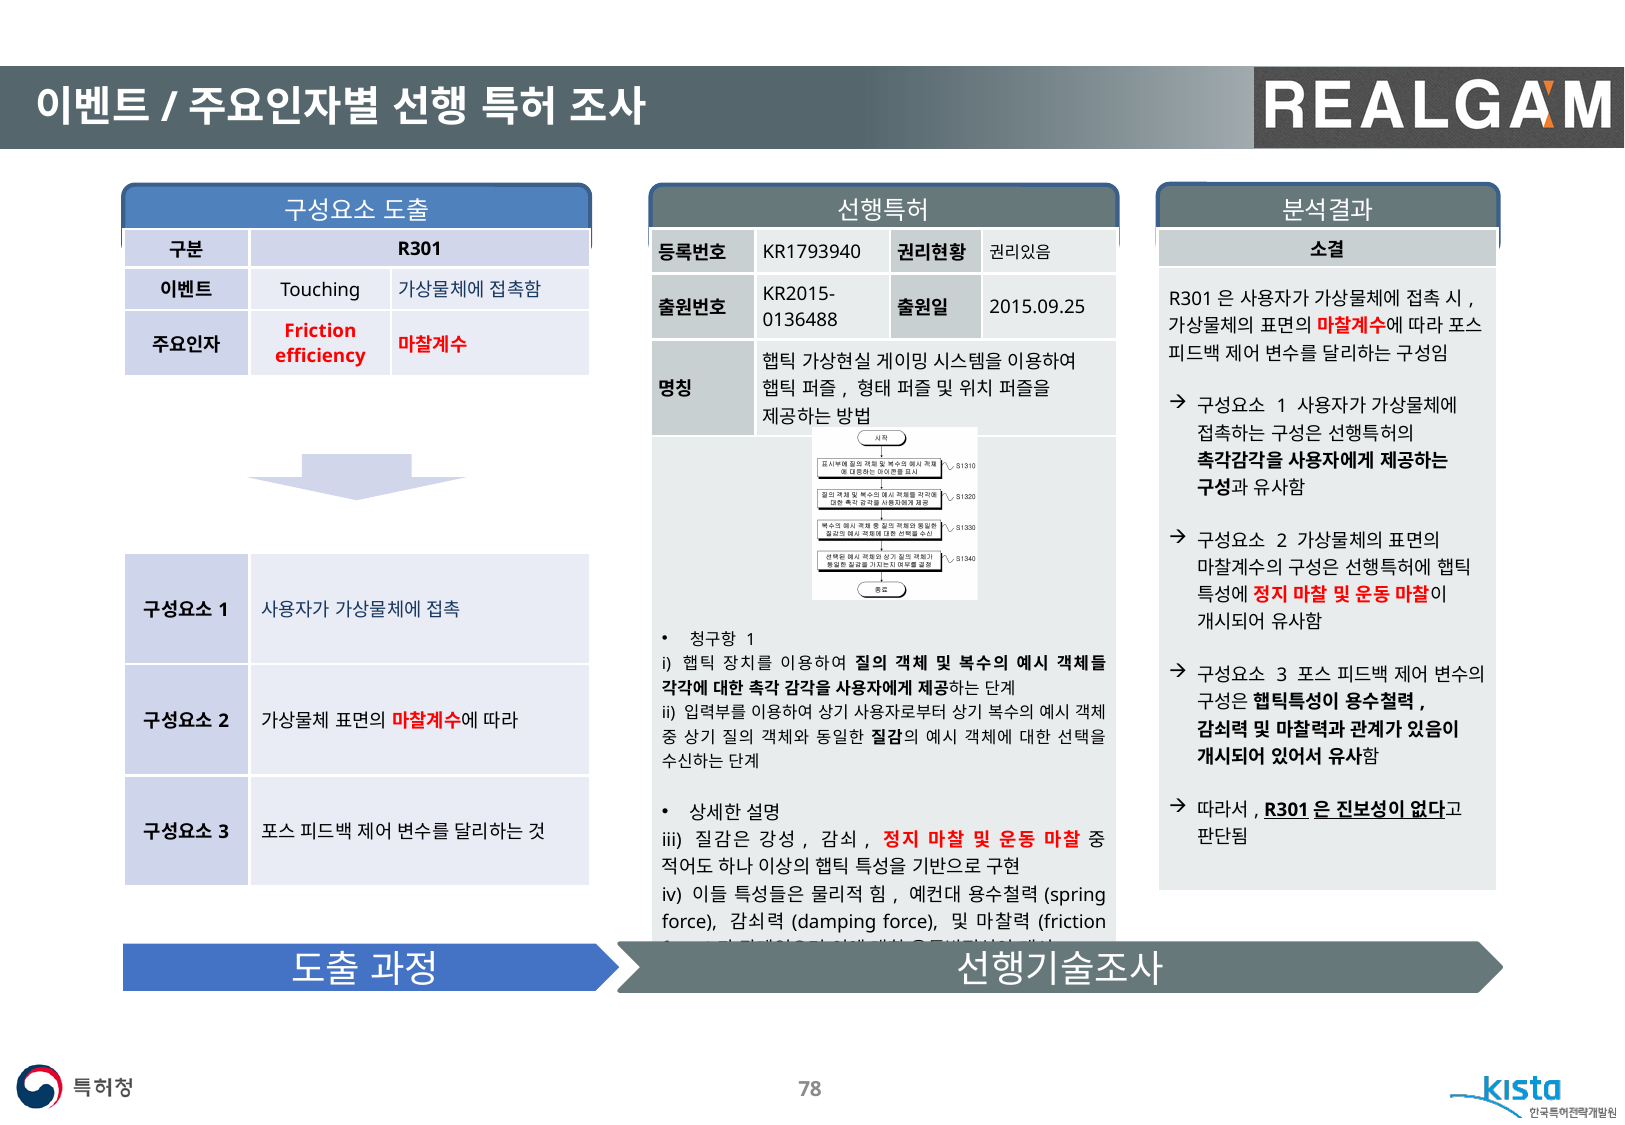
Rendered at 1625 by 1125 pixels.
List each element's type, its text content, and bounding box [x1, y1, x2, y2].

table_header 권리있음 [983, 230, 1116, 272]
table_cell 가상물체에 접촉함 [392, 269, 589, 309]
table_header 등록번호 [652, 230, 754, 272]
table_cell R301은 사용자가 가상물체에 접촉 시, 가상물체의 표면의 마찰계수에 따라 포스 피드백 제어 변수를 달리하는 구성임 구성요소 1 사용자가 가상물체에 접촉하는 구성은 선행특허의 촉각감각을 사용자에게 제공하는 구성과 유사함 구성요소 2 가상물체의 표면의 마찰계수의 구성은 선행특허에 햅틱 특성에 정지 마찰 및 운동 마찰이 개시되어 유사함 구성요소 3 포스 피드백 제어 변수의 구성은 햅틱특성이 용수철력, 감쇠력 및 마찰력과 관계가 있음이 개시되어 있어서 유사함 따라서, R301은 진보성이 없다고 판단됨 [1159, 268, 1496, 890]
table_cell Touching [251, 269, 390, 309]
picture [1449, 1076, 1516, 1118]
table_cell KR2015-0136488 [757, 275, 889, 338]
picture [1254, 67, 1625, 148]
table_cell 명칭 [652, 341, 754, 435]
table_header KR1793940 [757, 230, 889, 272]
table_cell Friction efficiency [251, 311, 390, 375]
table_header 소결 [1159, 230, 1496, 266]
text_box 구성요소 도출 [121, 182, 593, 250]
table_cell 2015.09.25 [983, 275, 1116, 338]
table_cell 구성요소3 [125, 777, 248, 885]
text_box 선행특허 [648, 182, 1120, 248]
table_header 권리현황 [891, 230, 981, 272]
table_cell 주요인자 [125, 311, 248, 375]
text_box 선행기술조사 [617, 941, 1504, 993]
text_box [244, 452, 469, 503]
picture [1489, 1076, 1616, 1118]
table_cell 포스 피드백 제어 변수를 달리하는 것 [251, 777, 589, 885]
table_cell 출원번호 [652, 275, 754, 338]
picture [10, 1058, 141, 1116]
table_cell 이벤트 [125, 269, 248, 309]
list 이벤트/주요인자별 선행 특허 조사 [20, 72, 1533, 144]
table_header 구분 [125, 230, 248, 266]
table_cell 출원일 [891, 275, 981, 338]
table_header 구성요소1 [125, 554, 248, 663]
text_box 도출 과정 [121, 941, 622, 993]
table_cell 가상물체 표면의 마찰계수에 따라 [251, 665, 589, 774]
table_cell 햅틱 가상현실 게이밍 시스템을 이용하여 햅틱 퍼즐, 형태 퍼즐 및 위치 퍼즐을 제공하는 방법 [757, 341, 1116, 435]
table_cell 구성요소2 [125, 665, 248, 774]
table_header 사용자가 가상물체에 접촉 [251, 554, 589, 663]
table_cell 청구항 1 i) 햅틱 장치를 이용하여 질의 객체 및 복수의 예시 객체들 각각에 대한 촉각 감각을 사용자에게 제공하는 단계 ii) 입력부를 이용하여 상기 사용자로부터 상기 복수의 예시 객체 중 상기 질의 객체와 동일한 질감의 예시 객체에 대한 선택을 수신하는 단계 상세한 설명 iii) 질감은 강성, 감쇠, 정지 마찰 및 운동 마찰 중 적어도 하나 이상의 햅틱 특성을 기반으로 구현 iv) 이들 특성들은 물리적 힘, 예컨대 용수철력(spring force), 감쇠력(damping force), 및 마찰력(friction force)과 관계있으며 이에 대한 운동방정식이 개시 [652, 437, 1116, 941]
table_header R301 [251, 230, 589, 266]
picture [811, 426, 978, 600]
table_cell 마찰계수 [392, 311, 589, 375]
text_box 분석결과 [1155, 181, 1501, 250]
